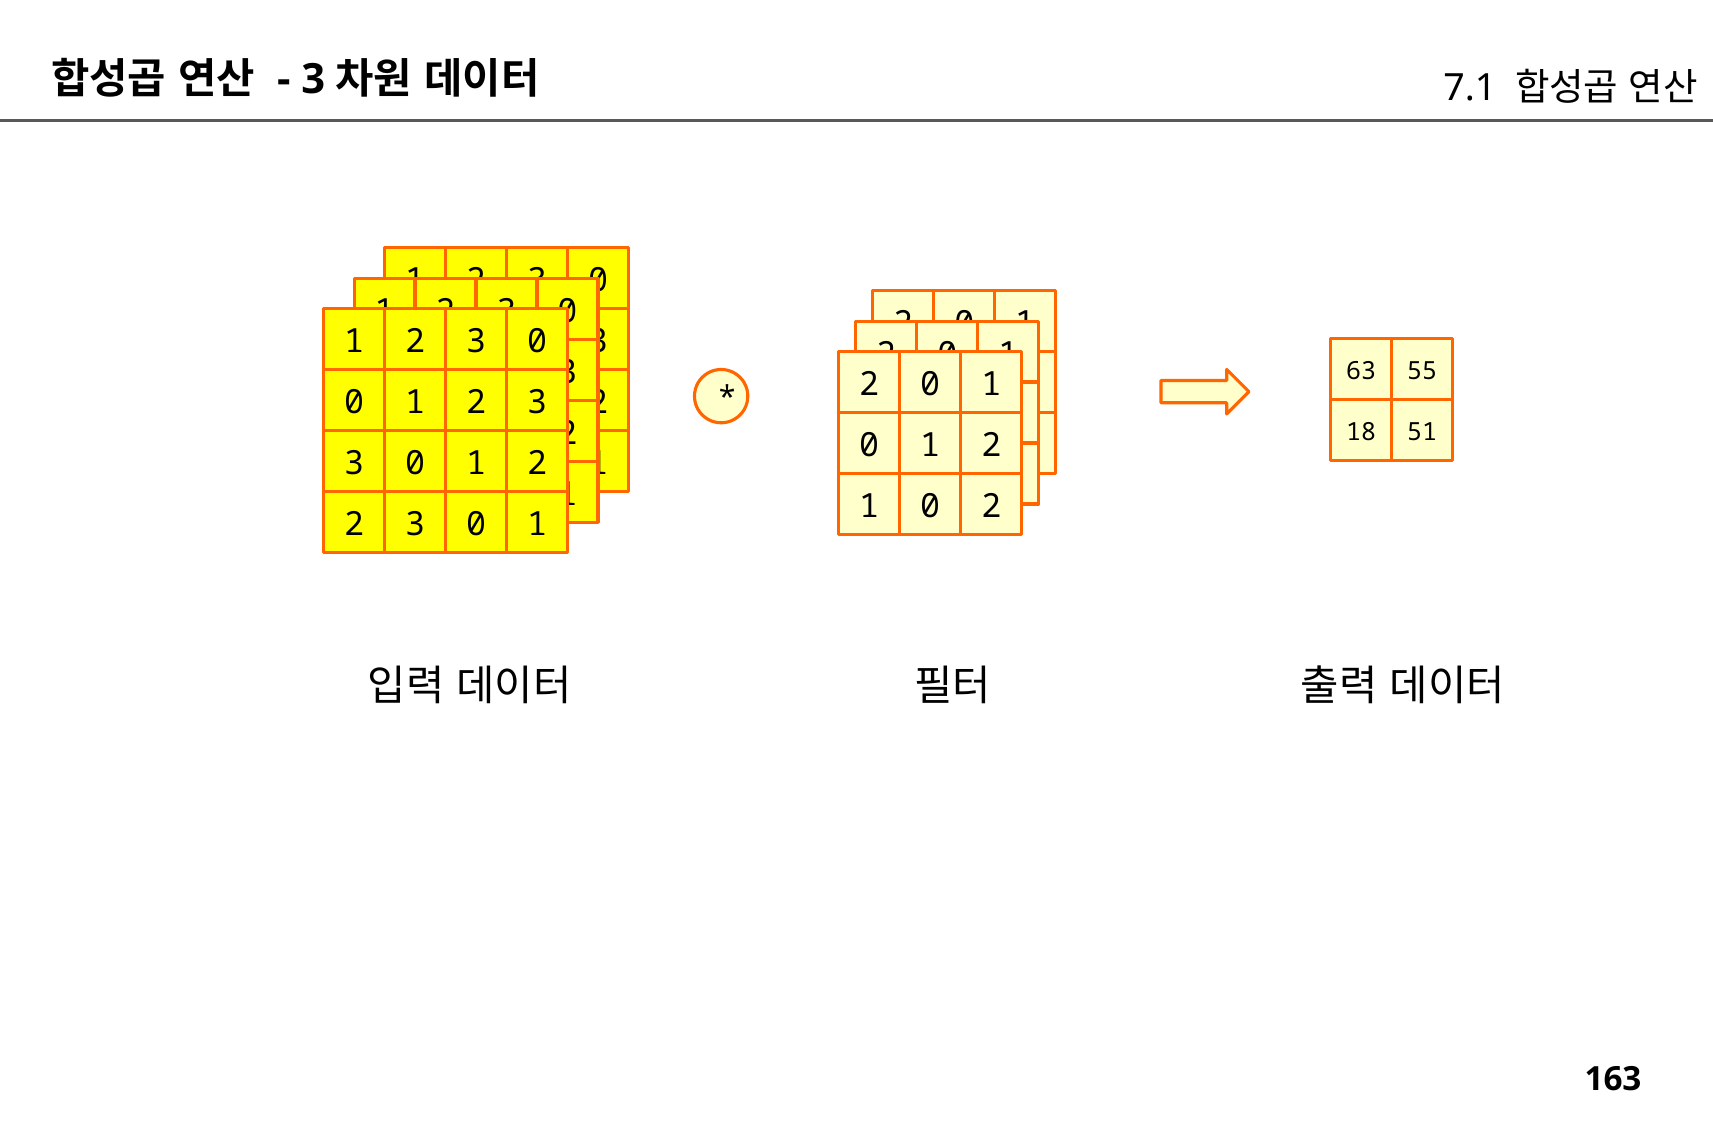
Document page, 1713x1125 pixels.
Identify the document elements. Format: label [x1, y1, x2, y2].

text_box [352, 651, 587, 717]
text_box [837, 290, 1056, 537]
text_box [692, 367, 750, 425]
text_box [1158, 367, 1252, 416]
text_box [1286, 651, 1520, 717]
text_box [899, 651, 1006, 717]
text_box [916, 44, 1713, 111]
text_box [322, 246, 631, 555]
text_box [11, 13, 803, 105]
text_box [1328, 337, 1455, 463]
